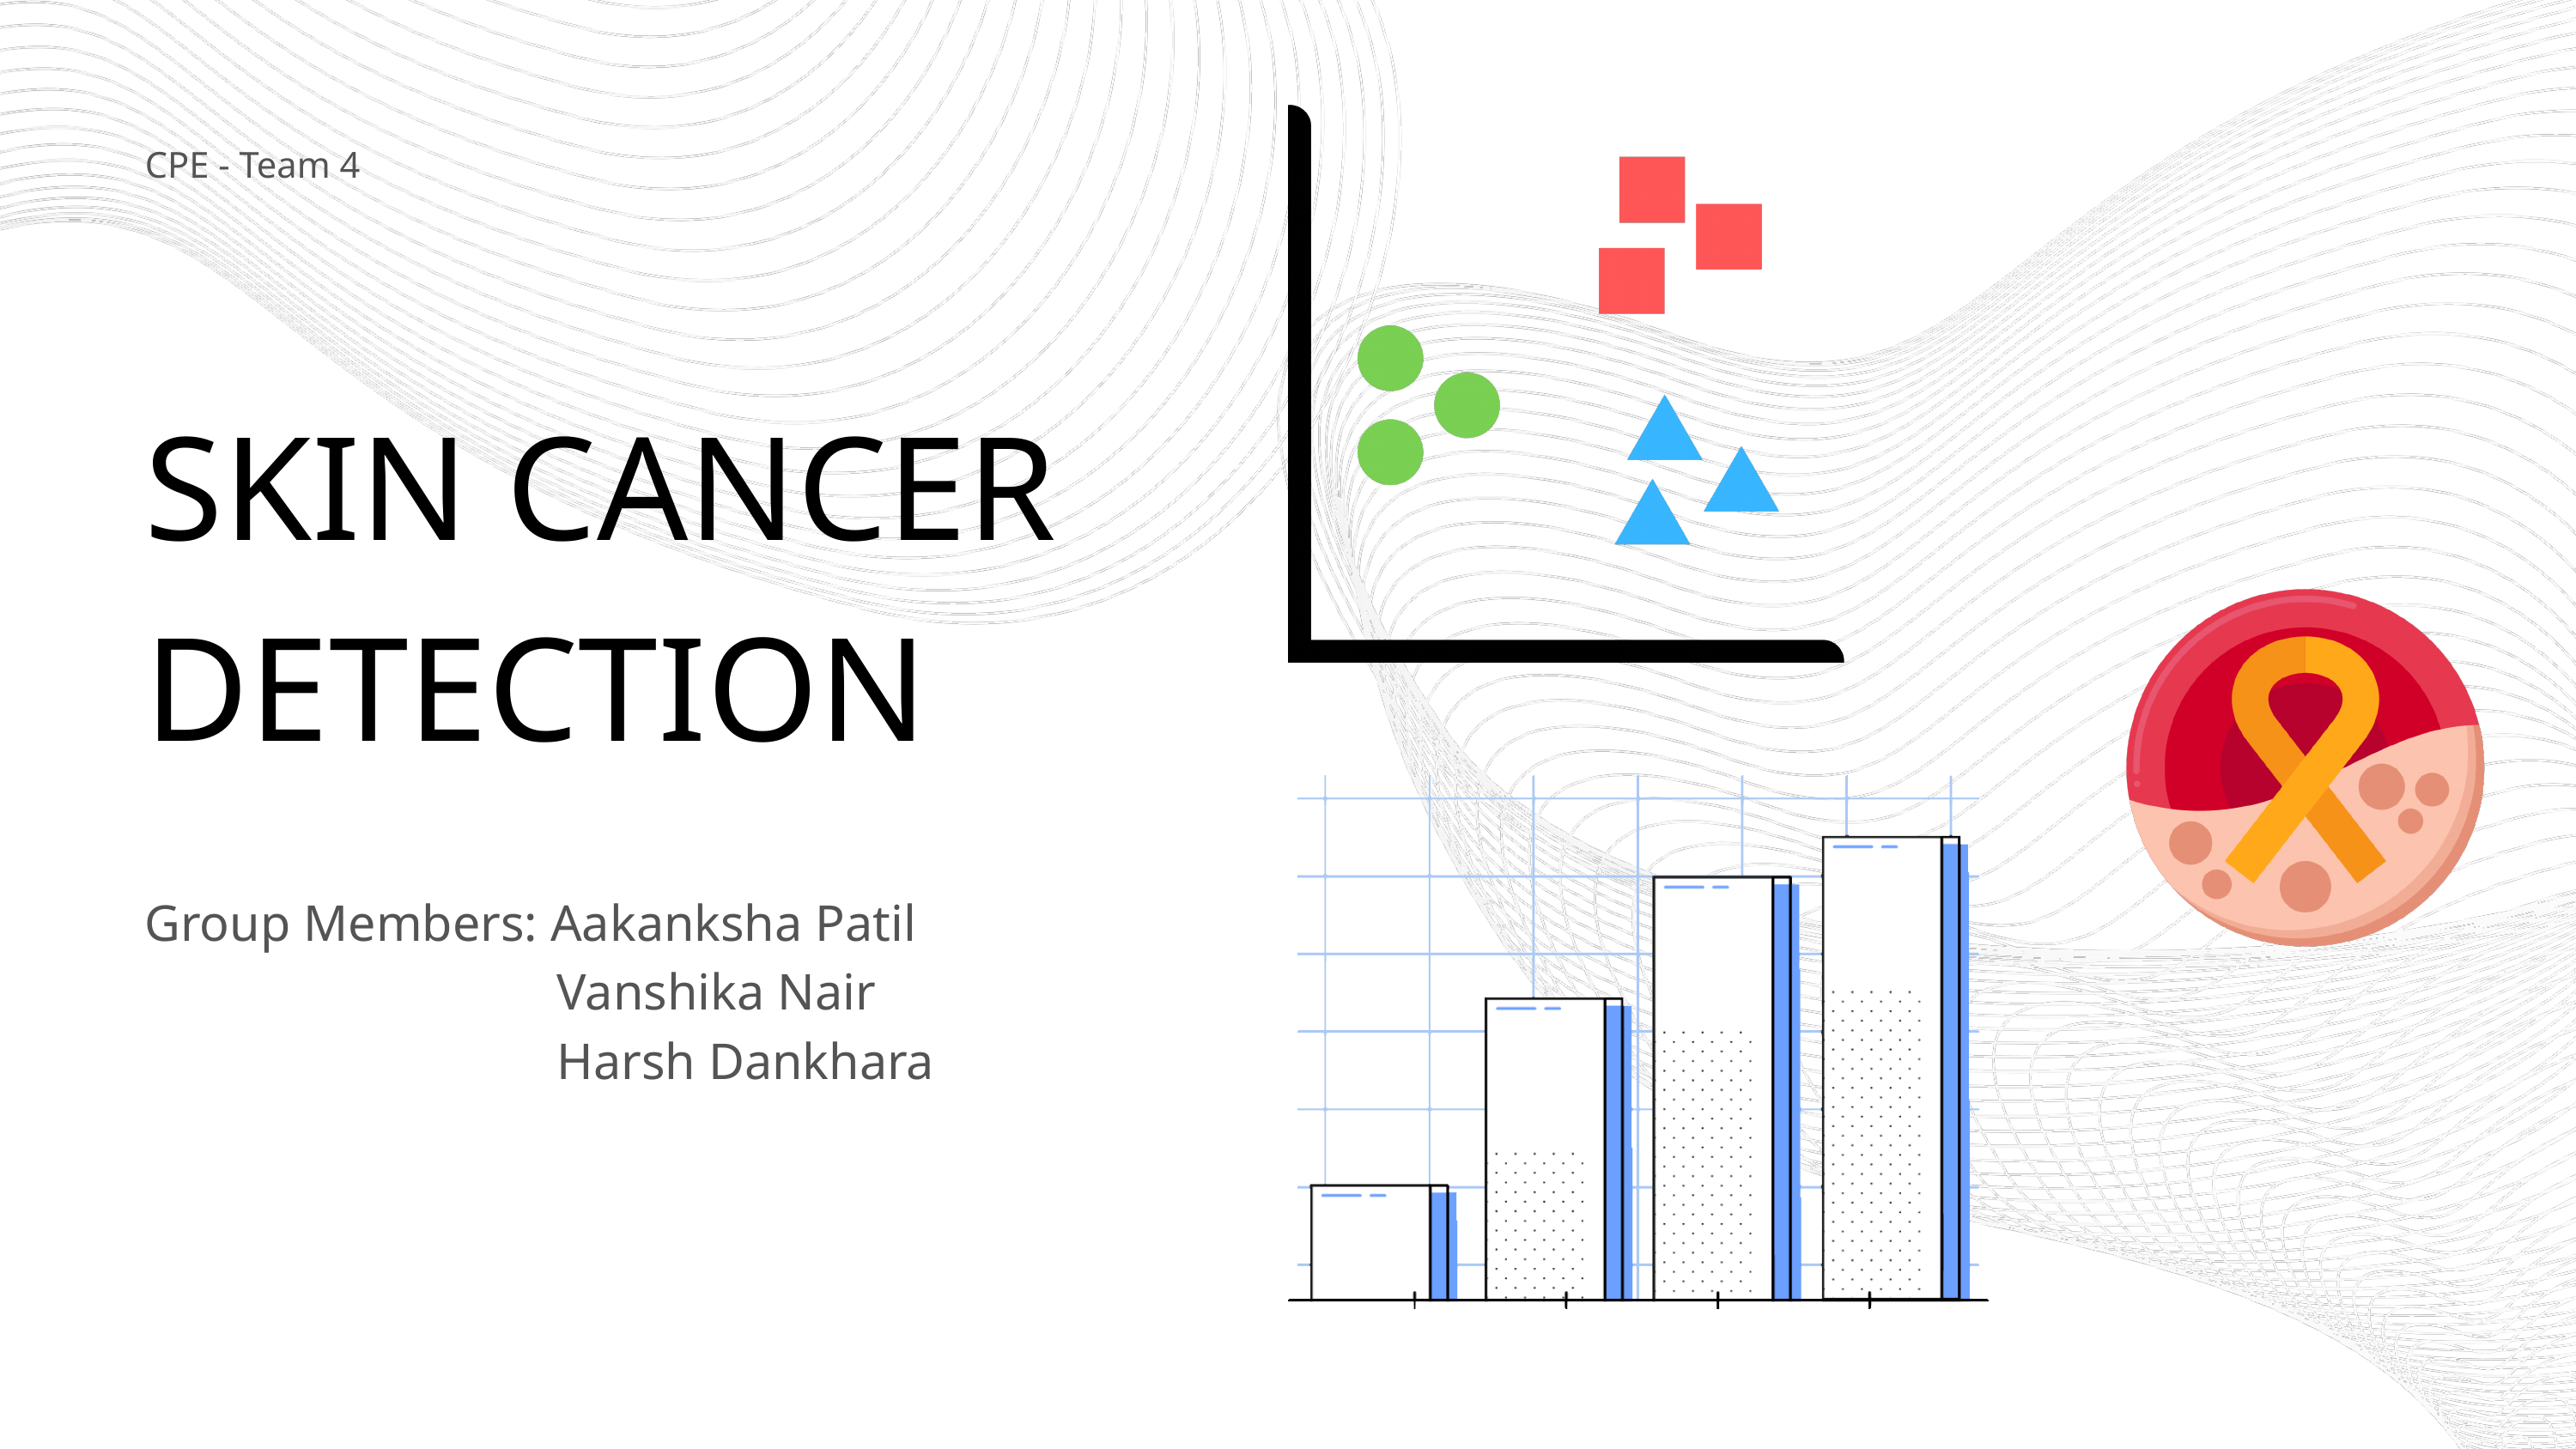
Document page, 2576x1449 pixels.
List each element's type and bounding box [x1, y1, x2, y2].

picture [1287, 104, 1848, 663]
text_box [0, 0, 2576, 1449]
picture [2126, 587, 2499, 965]
picture [1287, 775, 1989, 1309]
